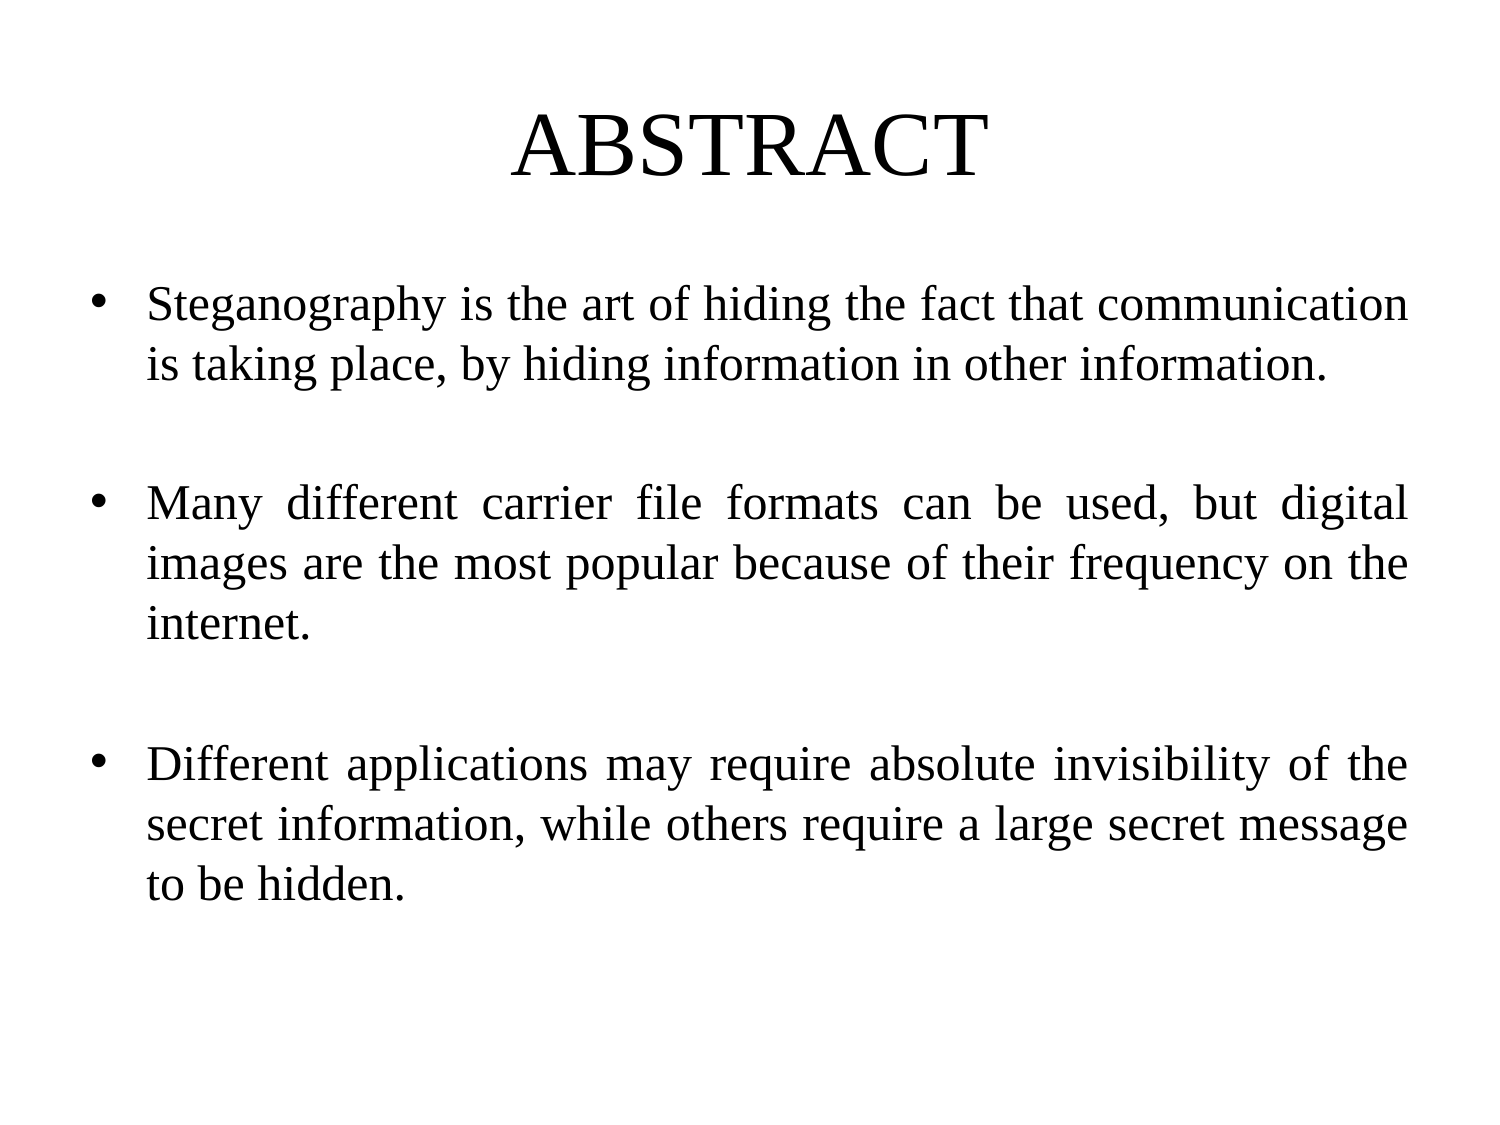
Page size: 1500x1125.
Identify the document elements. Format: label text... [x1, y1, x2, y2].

list Steganography is the art of hiding the fact that communication is taking place, by hiding information in other information. Many different carrier file formats can be used, but digital images are the most popular because of their frequency on the internet. Different applications may require absolute invisibility of the secret information, while others require a large secret message to be hidden. [75, 262, 1425, 1038]
title ABSTRACT [75, 45, 1425, 233]
